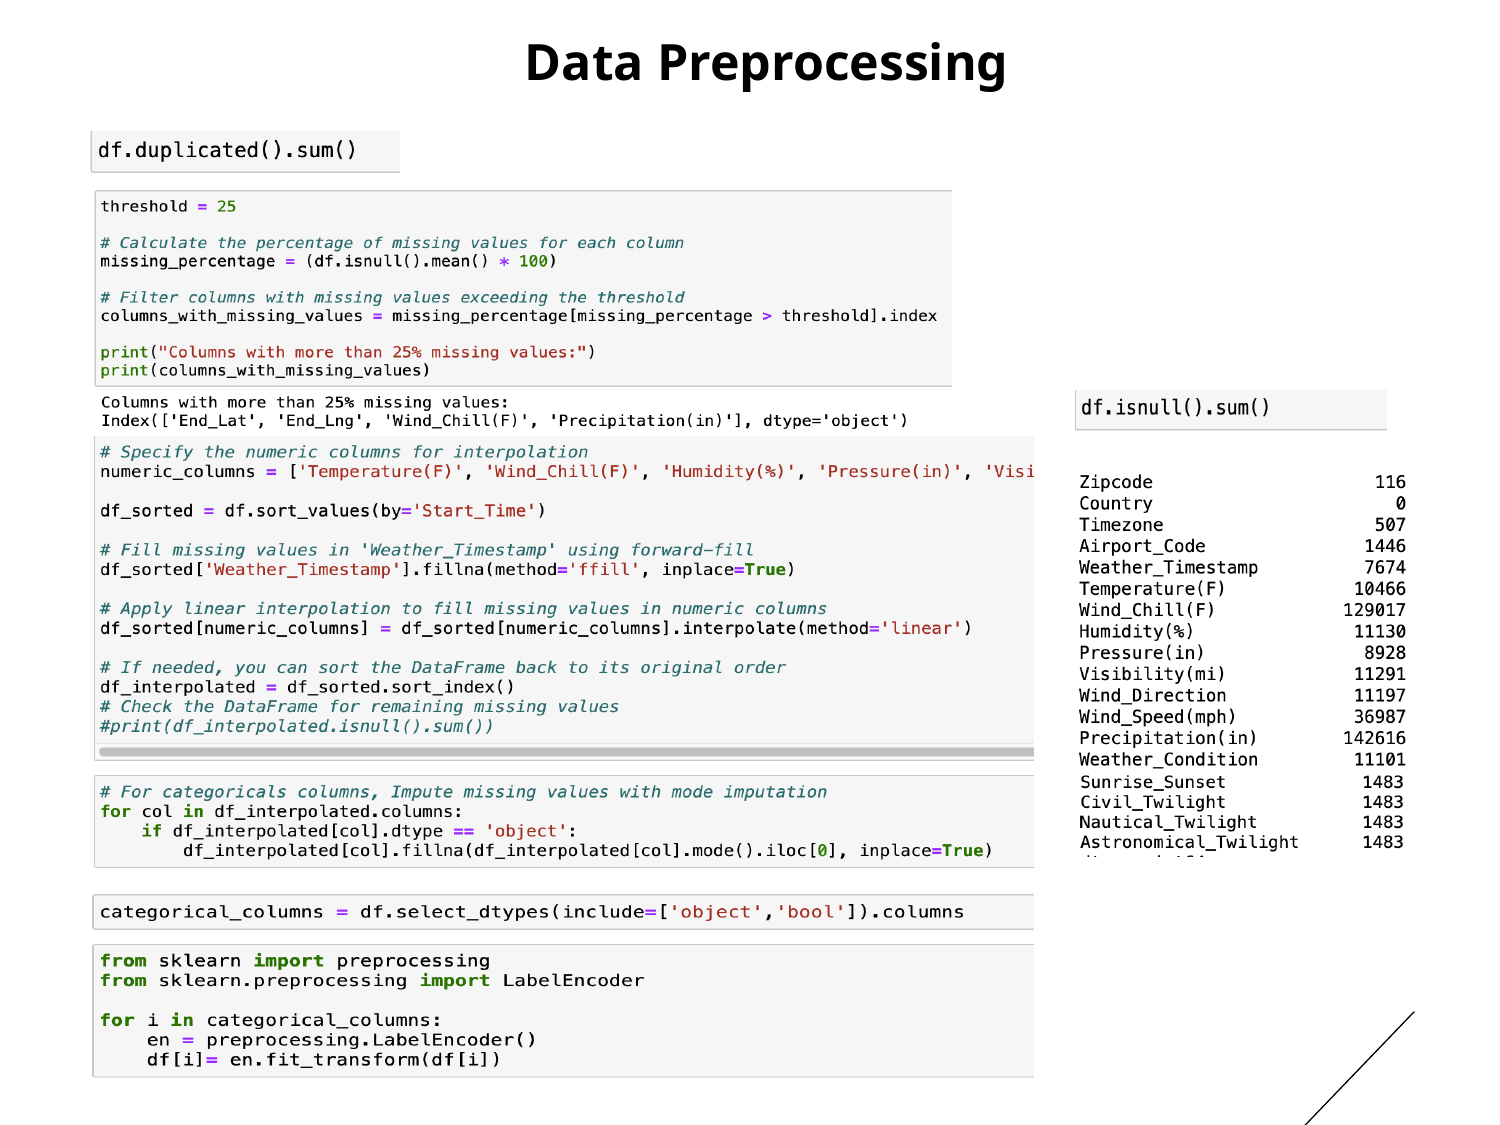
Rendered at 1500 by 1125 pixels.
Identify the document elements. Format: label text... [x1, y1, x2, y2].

picture [1075, 771, 1407, 858]
picture [87, 190, 952, 433]
picture [86, 894, 1034, 1080]
picture [93, 435, 1034, 868]
title Data Preprocessing [63, 29, 1471, 92]
picture [88, 130, 400, 174]
picture [1075, 474, 1407, 769]
picture [1075, 389, 1387, 432]
